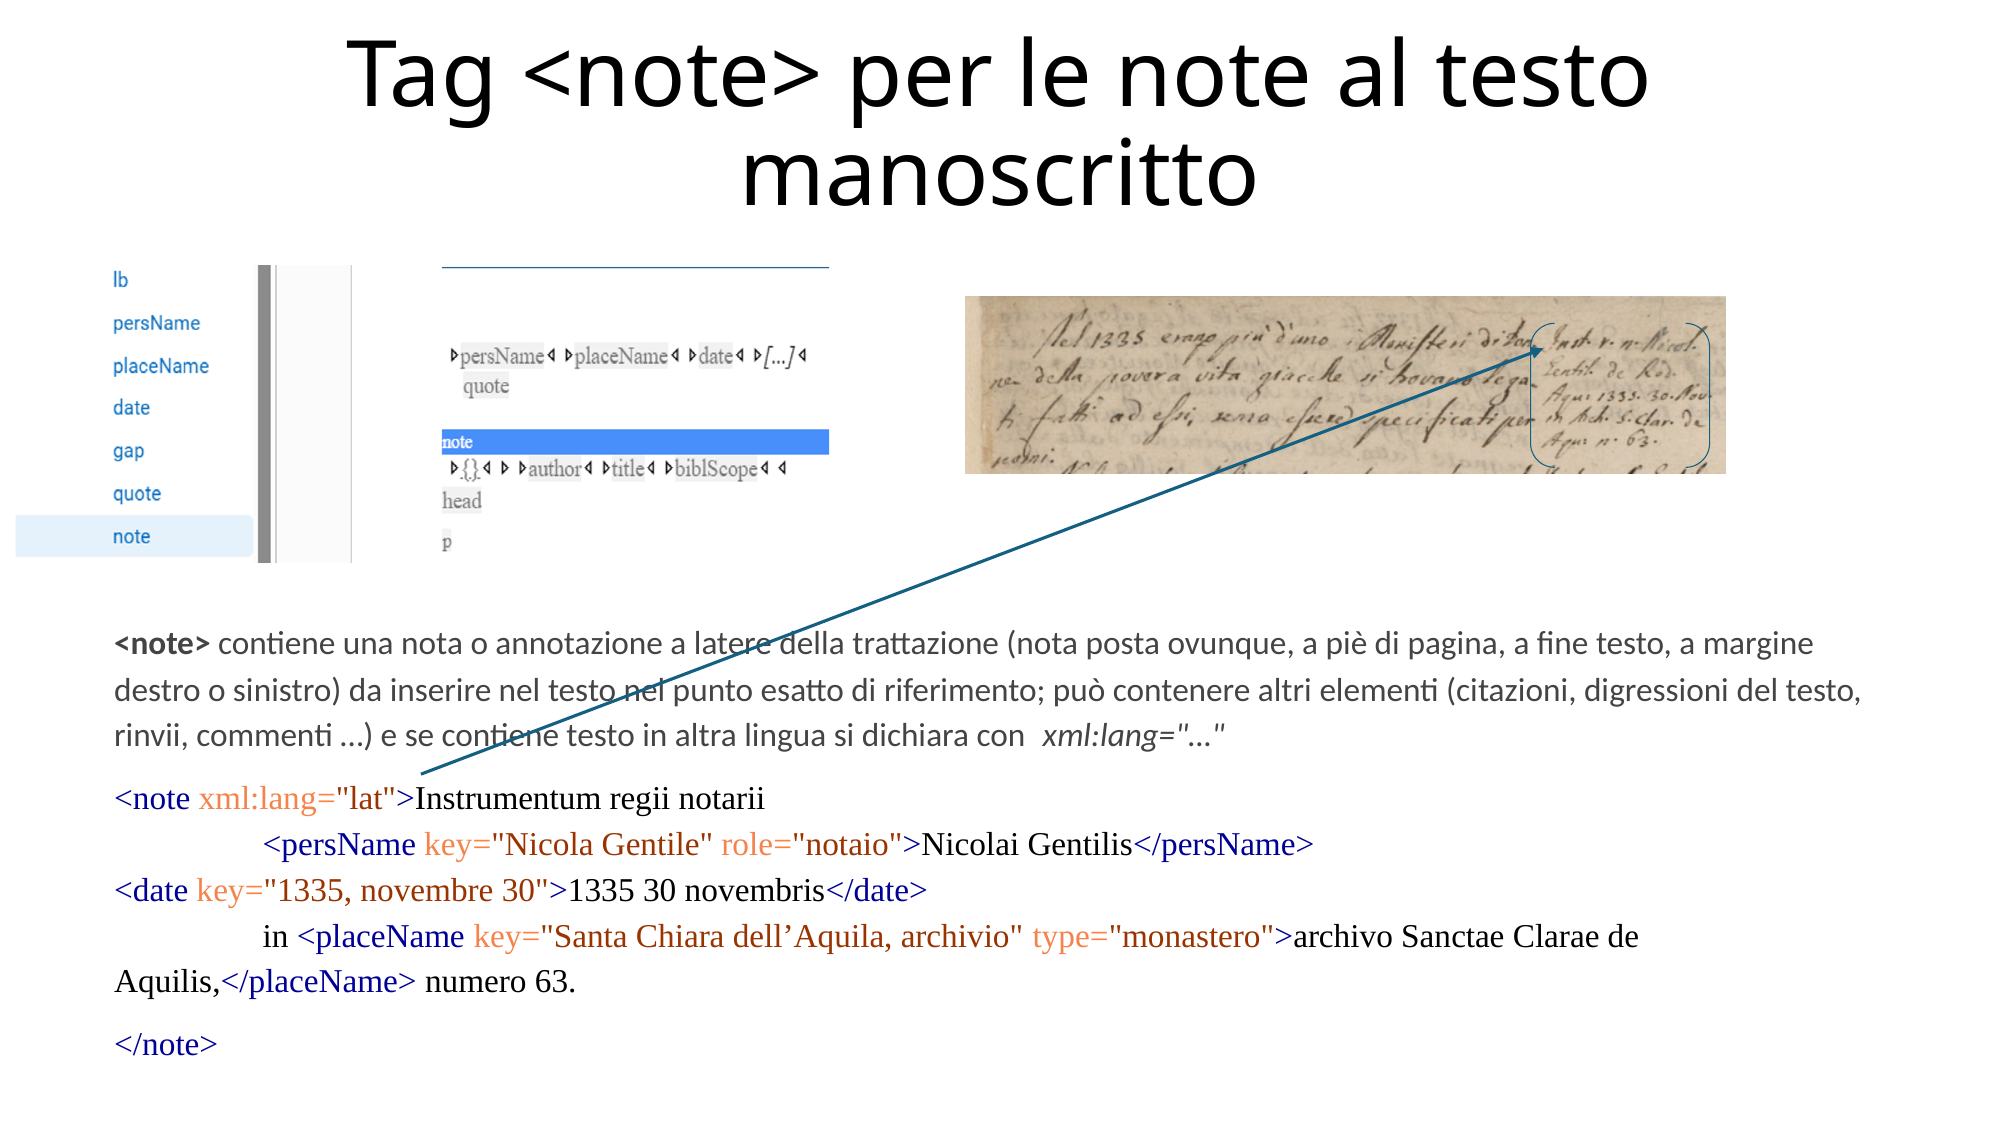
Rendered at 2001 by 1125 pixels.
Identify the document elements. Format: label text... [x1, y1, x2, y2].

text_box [420, 347, 1544, 775]
text_box <note> contiene una nota o annotazione a latere della trattazione (nota posta ovunque, a piè di pagina, a fine testo, a margine destro o sinistro) da inserire nel testo nel punto esatto di riferimento; può contenere altri elementi (citazioni, digressioni del testo, rinvii, commenti …) e se contiene testo in altra lingua si dichiara con xml:lang="…" <note xml:lang="lat">Instrumentum regii notarii <persName key="Nicola Gentile" role="notaio">Nicolai Gentilis</persName> <date key="1335, novembre 30">1335 30 novembris</date> in <placeName key="Santa Chiara dell’Aquila, archivio" type="monastero">archivo Sanctae Clarae de Aquilis,</placeName> numero 63. </note> [99, 608, 1901, 1125]
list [14, 265, 830, 563]
title Tag <note> per le note al testo manoscritto [137, 59, 1863, 194]
picture [965, 295, 1727, 475]
